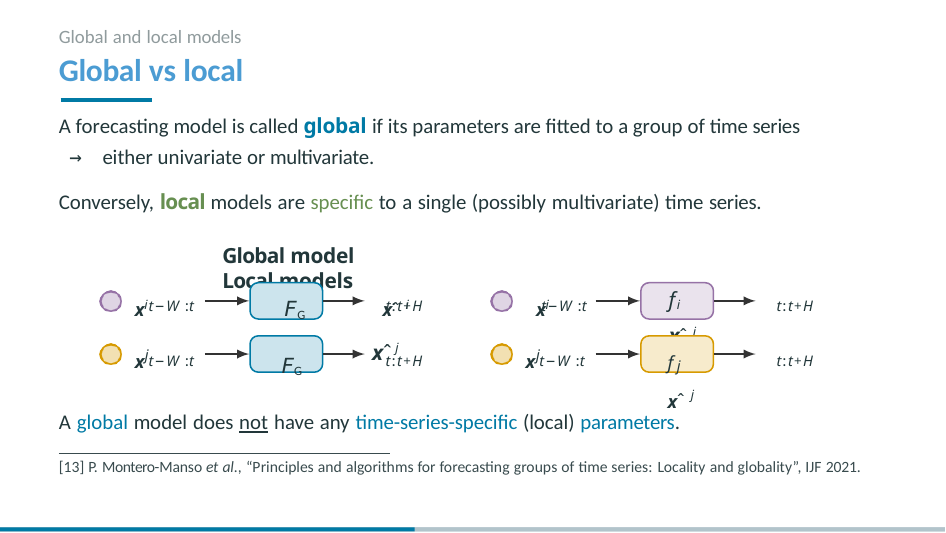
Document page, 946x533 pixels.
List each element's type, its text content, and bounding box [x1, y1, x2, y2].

text_box Global and local models [56, 23, 249, 47]
text_box A forecasting model is called global if its parameters are fitted to a group of time series → either univariate or multivariate. Conversely, local models are specific to a single (possibly multivariate) time series. Global model Local models [56, 105, 807, 293]
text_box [323, 349, 365, 359]
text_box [0, 527, 946, 532]
text_box t−W :t [537, 349, 589, 369]
text_box t:t+H [774, 349, 823, 369]
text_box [594, 334, 715, 374]
text_box t:t+H t−W :t [383, 294, 486, 315]
text_box fj xˆj [659, 338, 792, 407]
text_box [203, 334, 324, 374]
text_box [594, 281, 715, 321]
picture [490, 289, 513, 312]
text_box t:t+H [774, 294, 823, 315]
picture [490, 342, 513, 365]
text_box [713, 296, 756, 306]
text_box A global model does not have any time-series-specific (local) parameters. [13] P. Montero-Manso et al., “Principles and algorithms for forecasting groups of time series: Locality and globality”, IJF 2021. [56, 407, 873, 476]
text_box t:t+H t−W :t [515, 294, 589, 315]
title Global vs local [56, 47, 260, 105]
text_box xj [519, 327, 553, 373]
picture [99, 289, 122, 312]
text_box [713, 349, 756, 359]
text_box xi FG xˆi xi FG [124, 283, 556, 379]
text_box fi xˆi [660, 283, 791, 338]
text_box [204, 281, 365, 321]
picture [99, 342, 122, 365]
